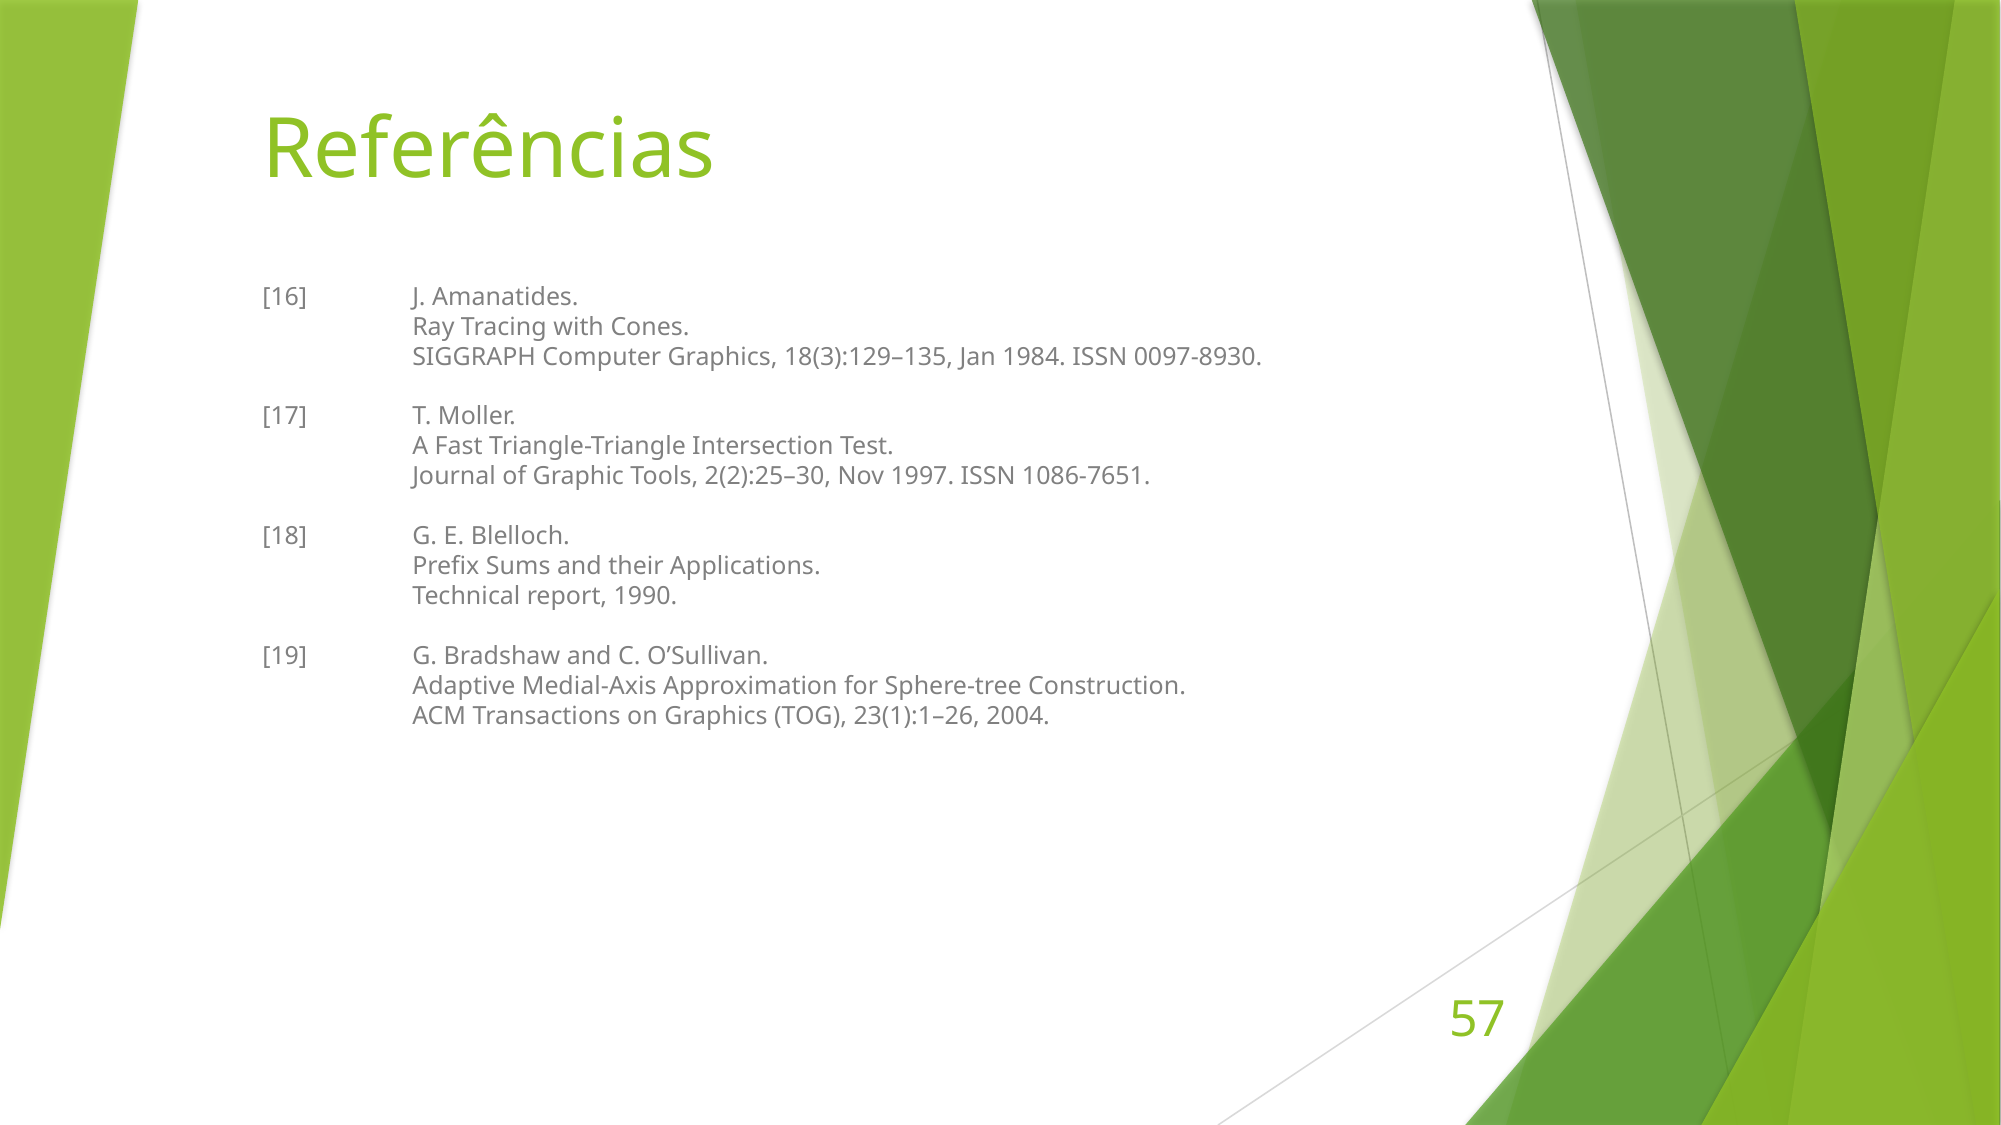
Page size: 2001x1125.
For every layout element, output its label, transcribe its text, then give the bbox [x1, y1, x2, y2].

slide_number 57 [1409, 991, 1522, 1051]
subtitle [16] J. Amanatides. Ray Tracing with Cones. SIGGRAPH Computer Graphics, 18(3):129–135, Jan 1984. ISSN 0097-8930. [17] T. Moller. A Fast Triangle-Triangle Intersection Test. Journal of Graphic Tools, 2(2):25–30, Nov 1997. ISSN 1086-7651. [18] G. E. Blelloch. Prefix Sums and their Applications. Technical report, 1990. [19] G. Bradshaw and C. O’Sullivan. Adaptive Medial-Axis Approximation for Sphere-tree Construction. ACM Transactions on Graphics (TOG), 23(1):1–26, 2004. [247, 272, 1522, 1051]
title Referências [247, 2, 1522, 202]
